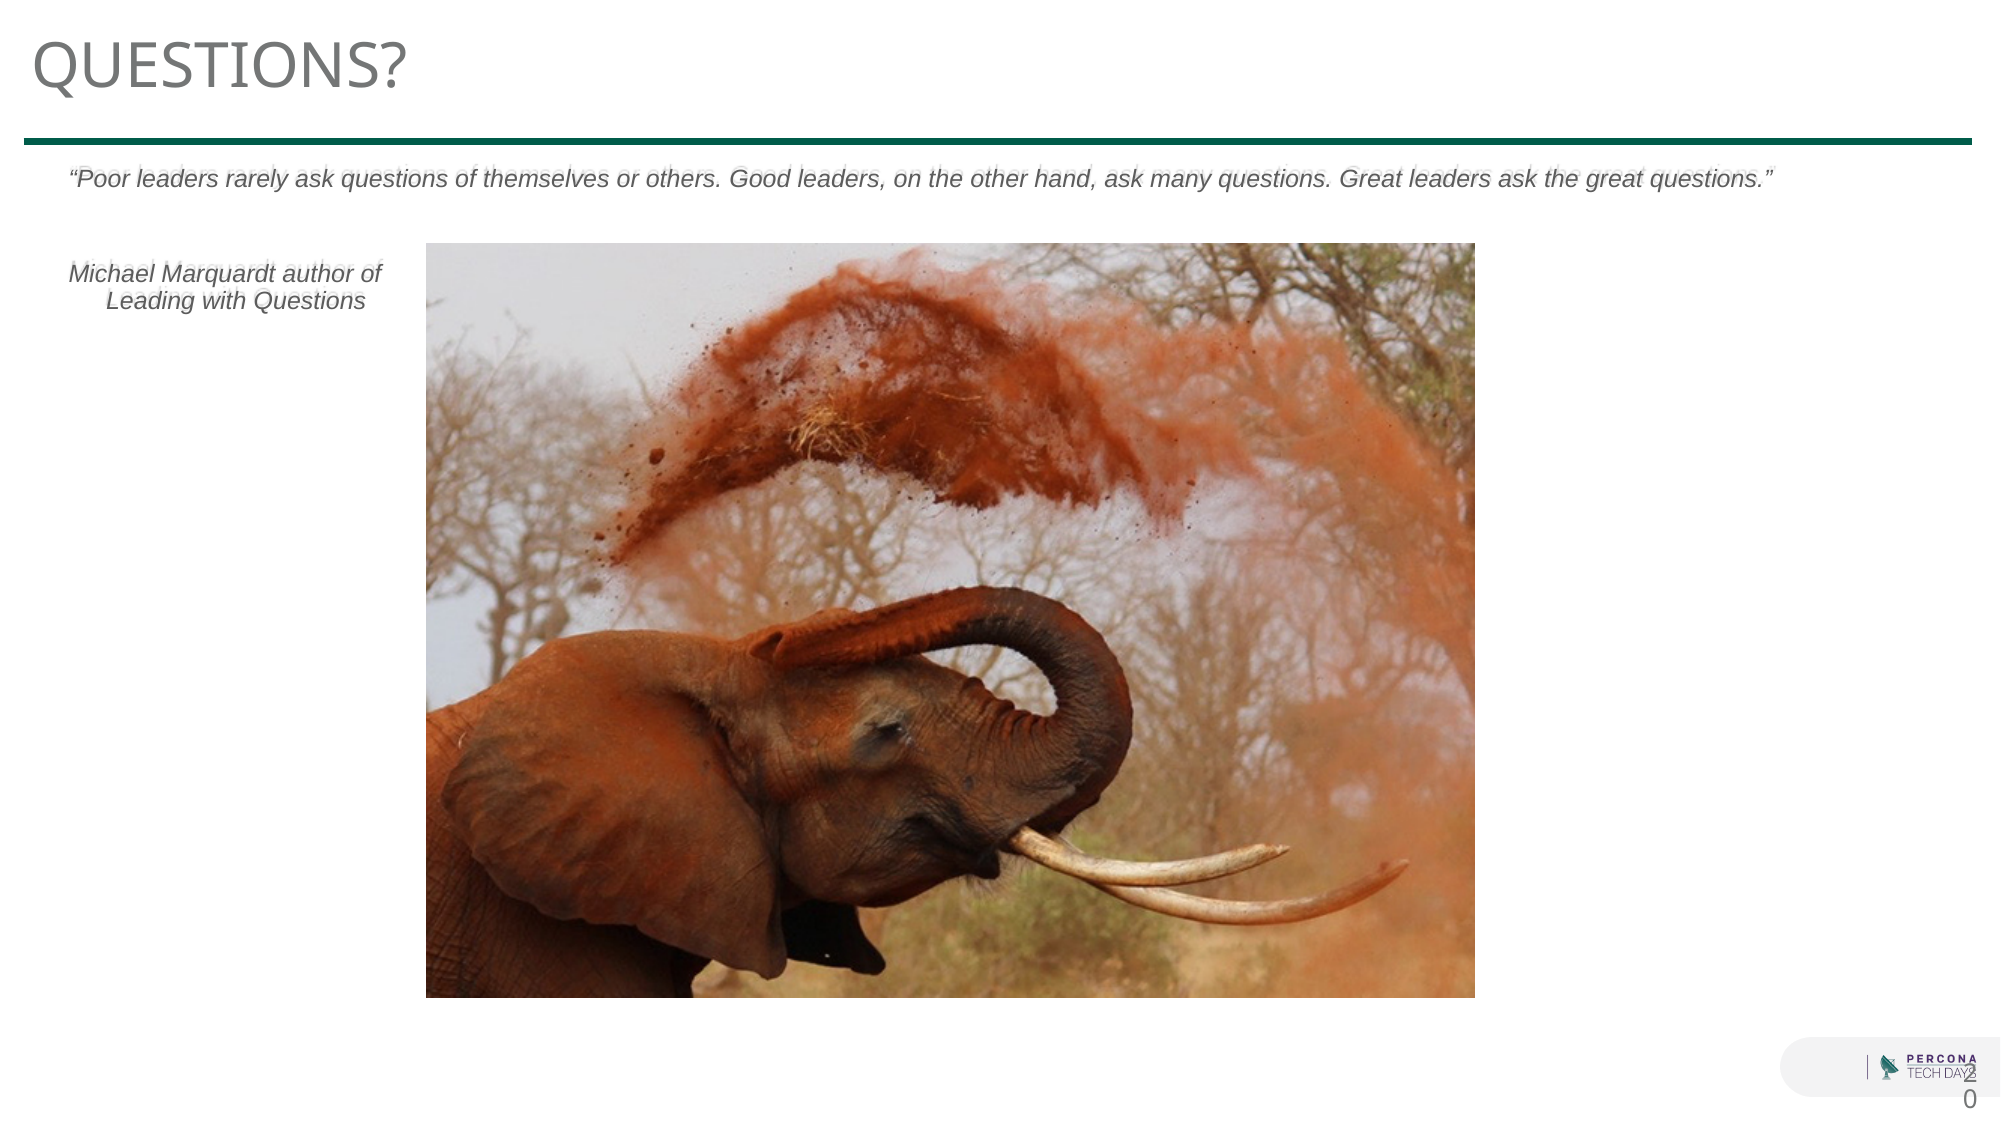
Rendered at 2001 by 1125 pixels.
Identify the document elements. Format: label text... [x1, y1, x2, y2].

picture [425, 243, 1475, 999]
slide_number 20 [1954, 1047, 2000, 1097]
picture [1780, 1037, 2001, 1097]
title Questions? [23, 8, 1973, 128]
list “Poor leaders rarely ask questions of themselves or others. Good leaders, on the other hand, ask many questions. Great leaders ask the great questions.” Michael Marquardt author of Leading with Questions [23, 157, 1973, 1009]
